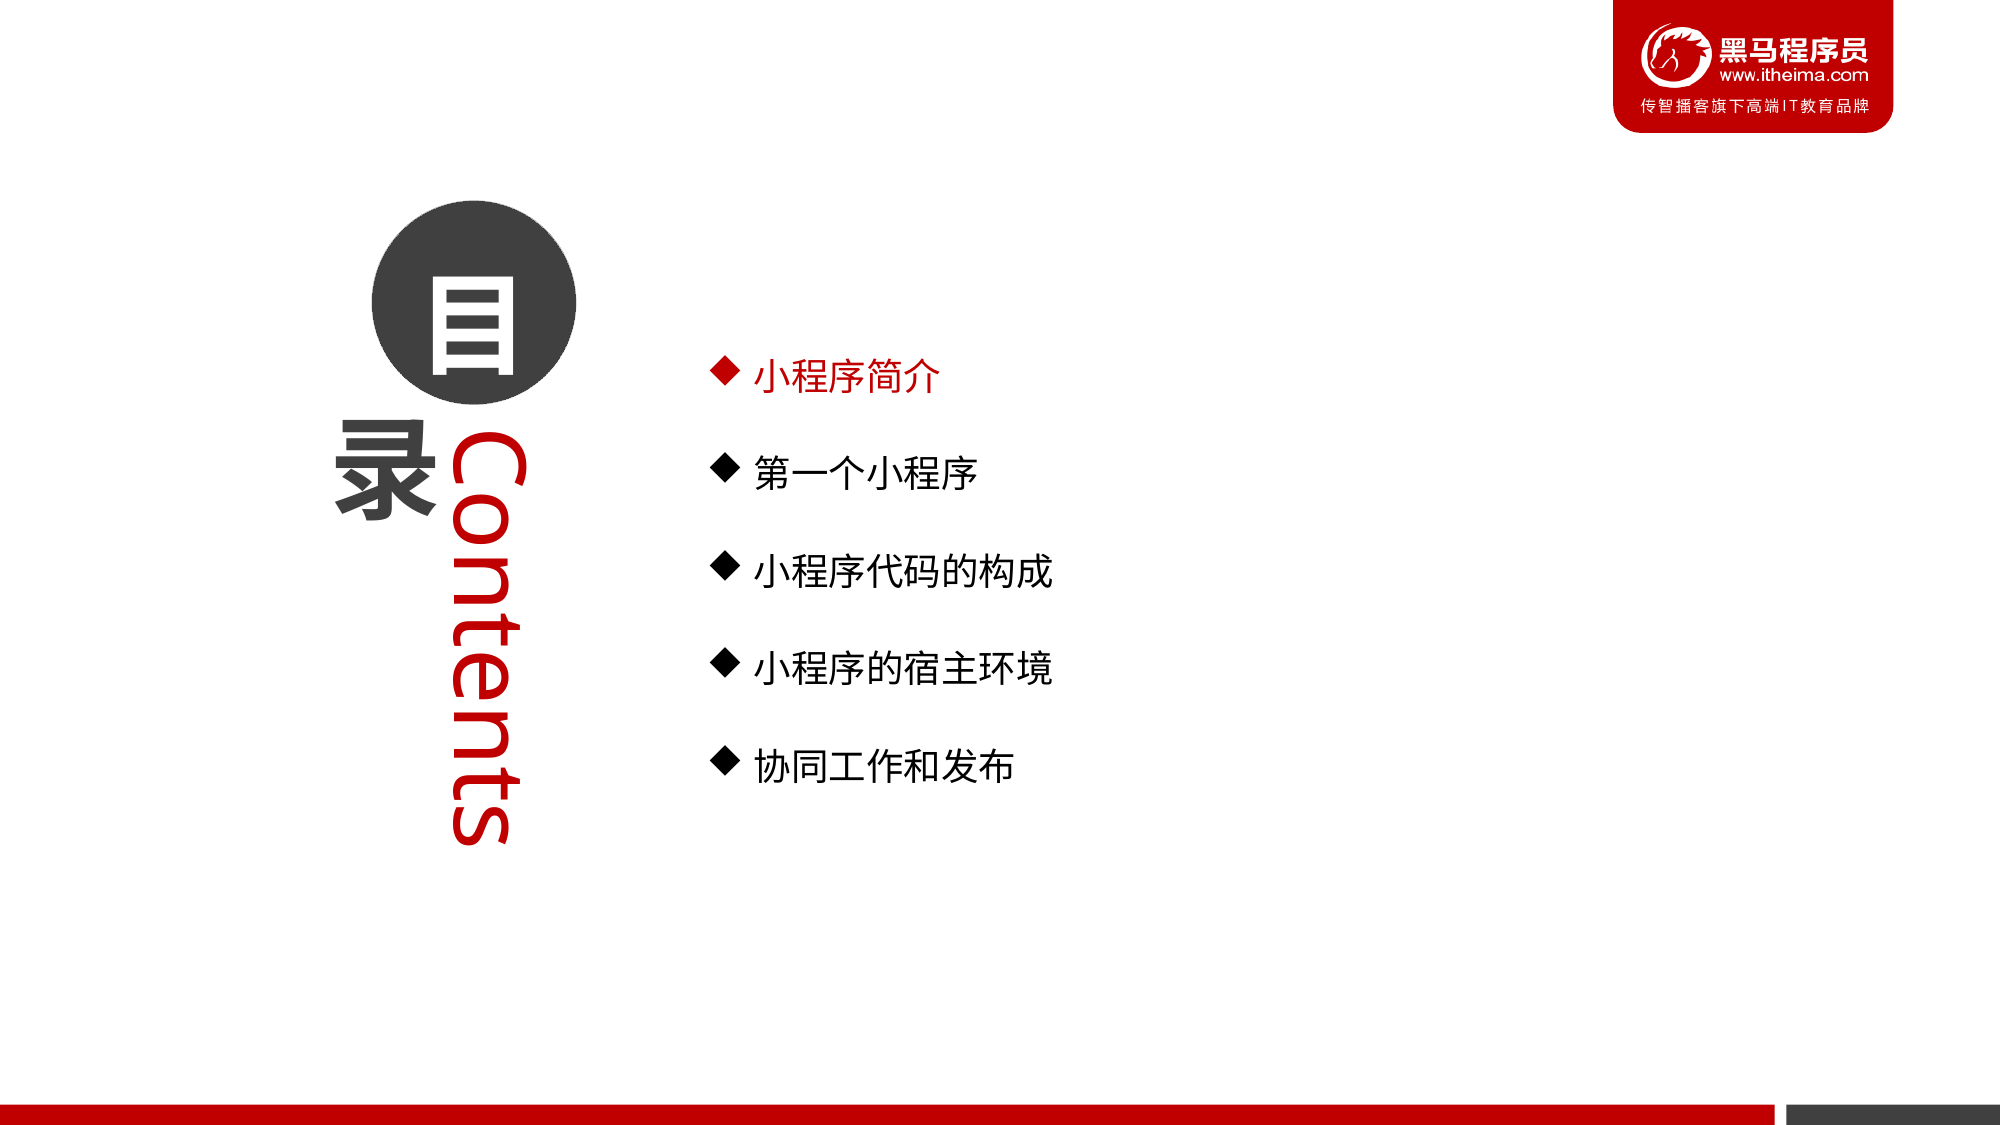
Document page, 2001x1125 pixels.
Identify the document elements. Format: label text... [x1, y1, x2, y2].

picture [1616, 11, 1894, 125]
list 小程序简介 第一个小程序 小程序代码的构成 小程序的宿主环境 协同工作和发布 [691, 300, 1724, 825]
